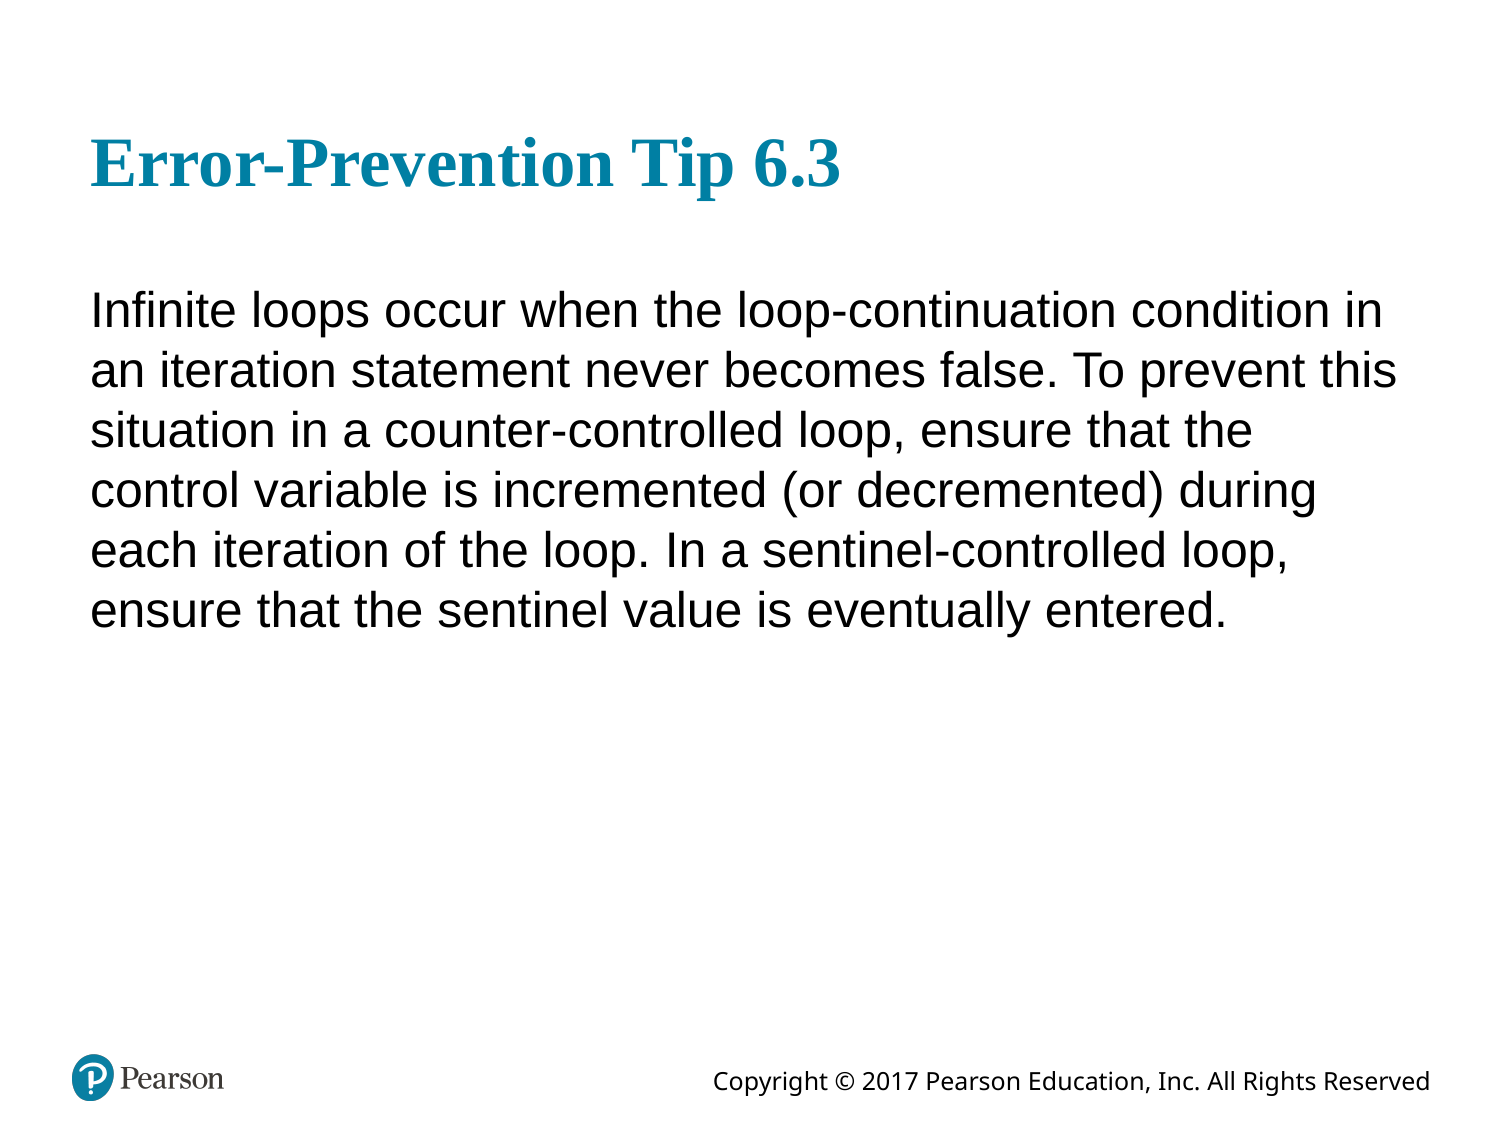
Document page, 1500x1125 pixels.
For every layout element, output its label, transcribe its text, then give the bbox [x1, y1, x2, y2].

picture [80, 1063, 106, 1088]
picture [72, 1087, 83, 1101]
list Infinite loops occur when the loop-continuation condition in an iteration statement never becomes false. To prevent this situation in a counter-controlled loop, ensure that the control variable is incremented (or decremented) during each iteration of the loop. In a sentinel-controlled loop, ensure that the sentinel value is eventually entered. [75, 262, 1425, 629]
title Error-Prevention Tip 6.3 [75, 35, 1425, 216]
picture [72, 1054, 88, 1070]
picture [98, 1054, 224, 1101]
